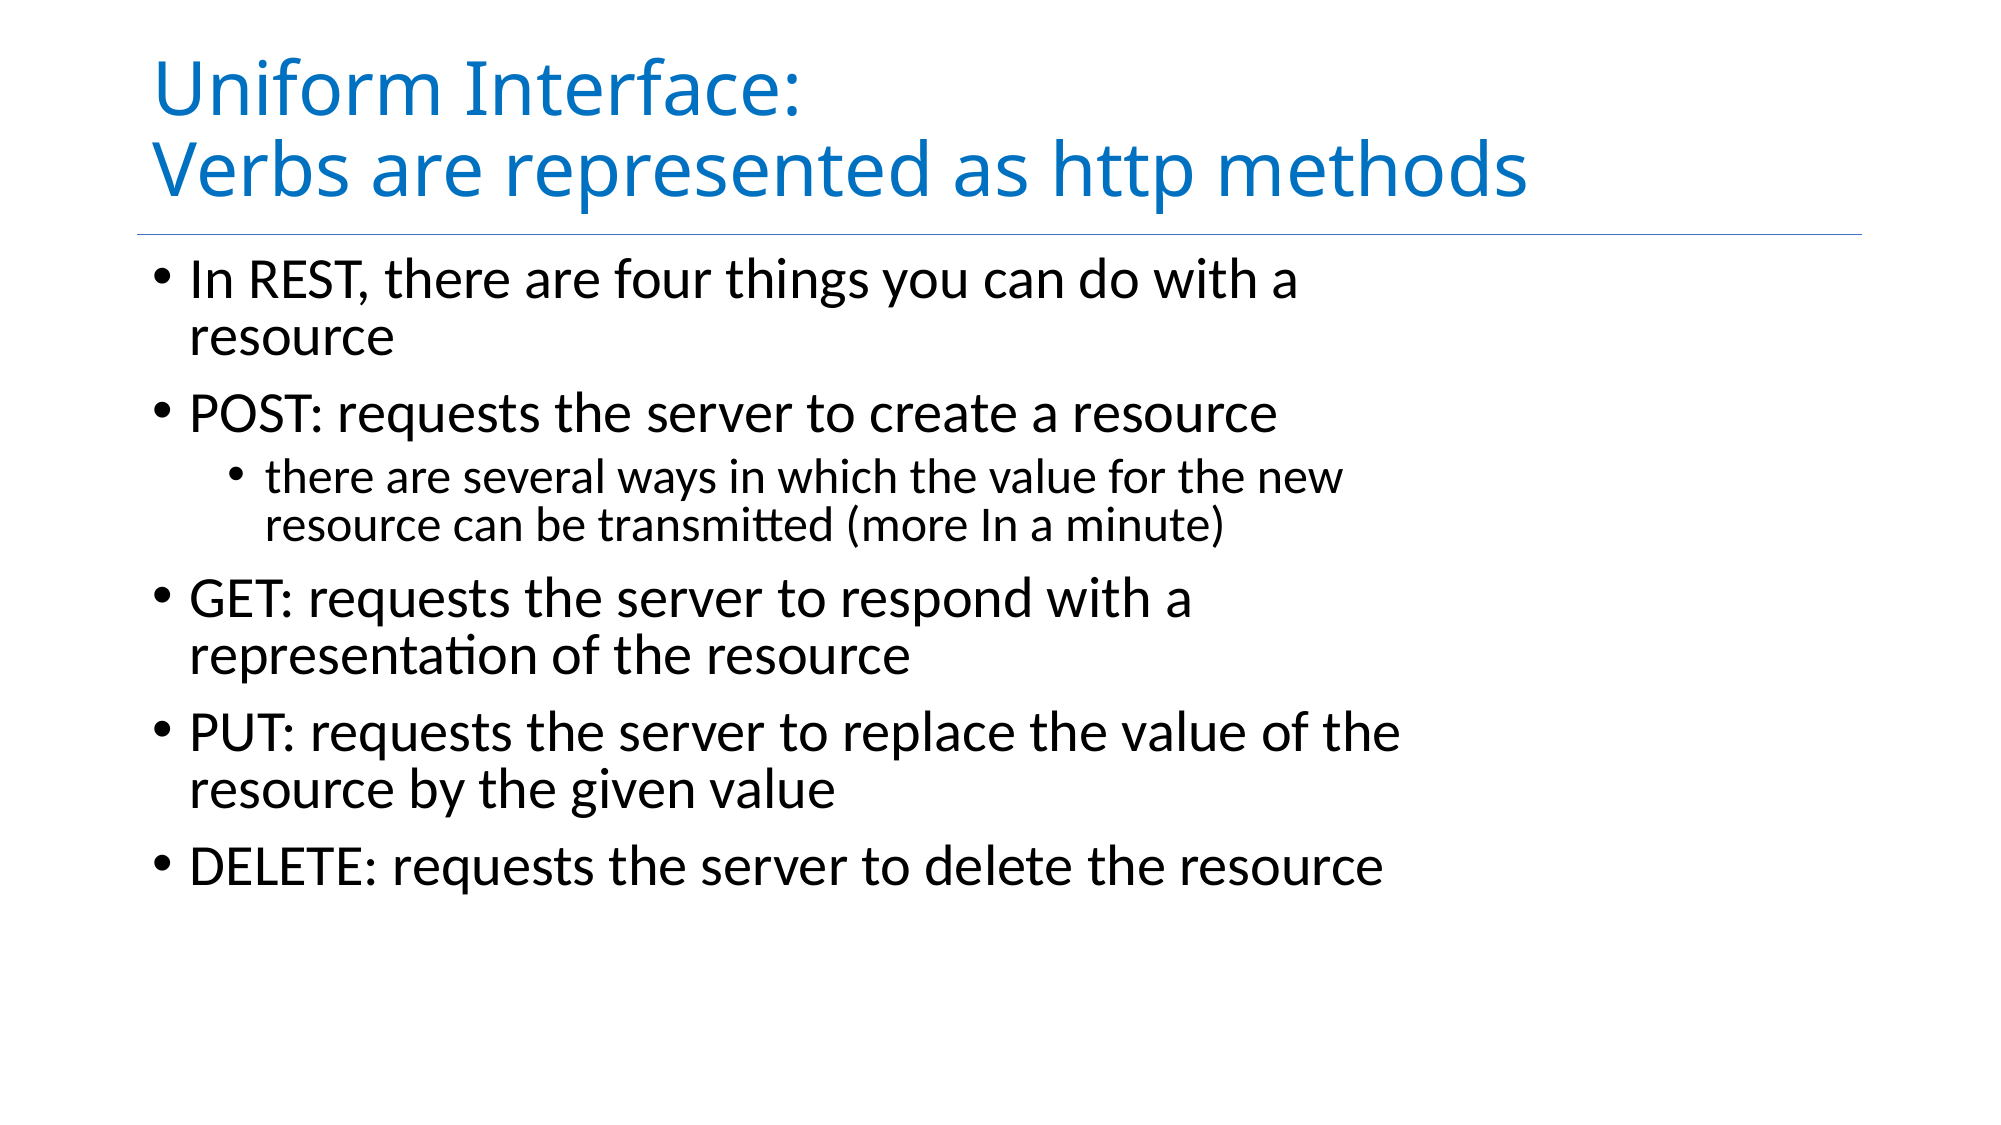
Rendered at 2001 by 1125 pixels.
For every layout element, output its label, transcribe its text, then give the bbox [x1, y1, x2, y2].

title Uniform Interface: Verbs are represented as http methods [137, 3, 1863, 221]
list In REST, there are four things you can do with a resource POST: requests the server to create a resource there are several ways in which the value for the new resource can be transmitted (more In a minute) GET: requests the server to respond with a representation of the resource PUT: requests the server to replace the value of the resource by the given value DELETE: requests the server to delete the resource [137, 246, 1432, 960]
